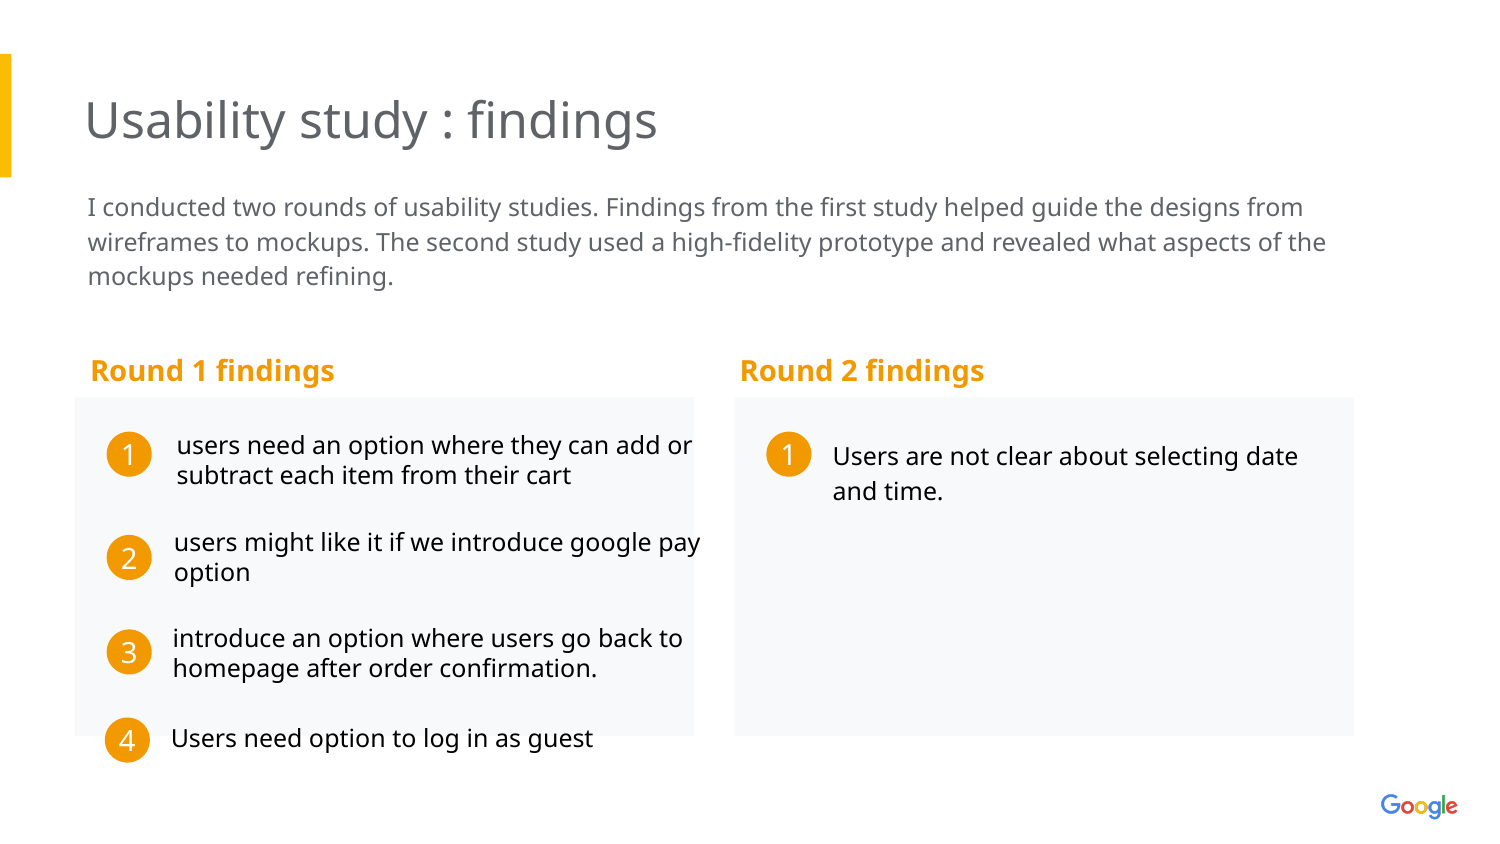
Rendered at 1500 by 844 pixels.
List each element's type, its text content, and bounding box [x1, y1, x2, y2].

text_box Round 2 findings [724, 331, 1272, 402]
text_box Users need option to log in as guest [155, 707, 765, 768]
text_box I conducted two rounds of usability studies. Findings from the first study helped guide the designs from wireframes to mockups. The second study used a high-fidelity prototype and revealed what aspects of the mockups needed refining. [87, 172, 1379, 306]
text_box 4 [104, 717, 150, 763]
text_box users need an option where they can add or subtract each item from their cart [161, 414, 771, 505]
text_box Users are not clear about selecting date and time. [817, 421, 1365, 521]
text_box 3 [106, 629, 152, 675]
text_box Round 1 findings [74, 331, 623, 397]
picture [1381, 794, 1458, 820]
text_box users might like it if we introduce google pay option [158, 511, 768, 602]
text_box 2 [106, 534, 152, 580]
text_box [734, 397, 1354, 736]
text_box Usability study : findings [84, 73, 1095, 164]
text_box 1 [106, 431, 152, 477]
text_box 1 [771, 431, 812, 477]
text_box introduce an option where users go back to homepage after order confirmation. [157, 607, 767, 698]
text_box [74, 397, 695, 736]
